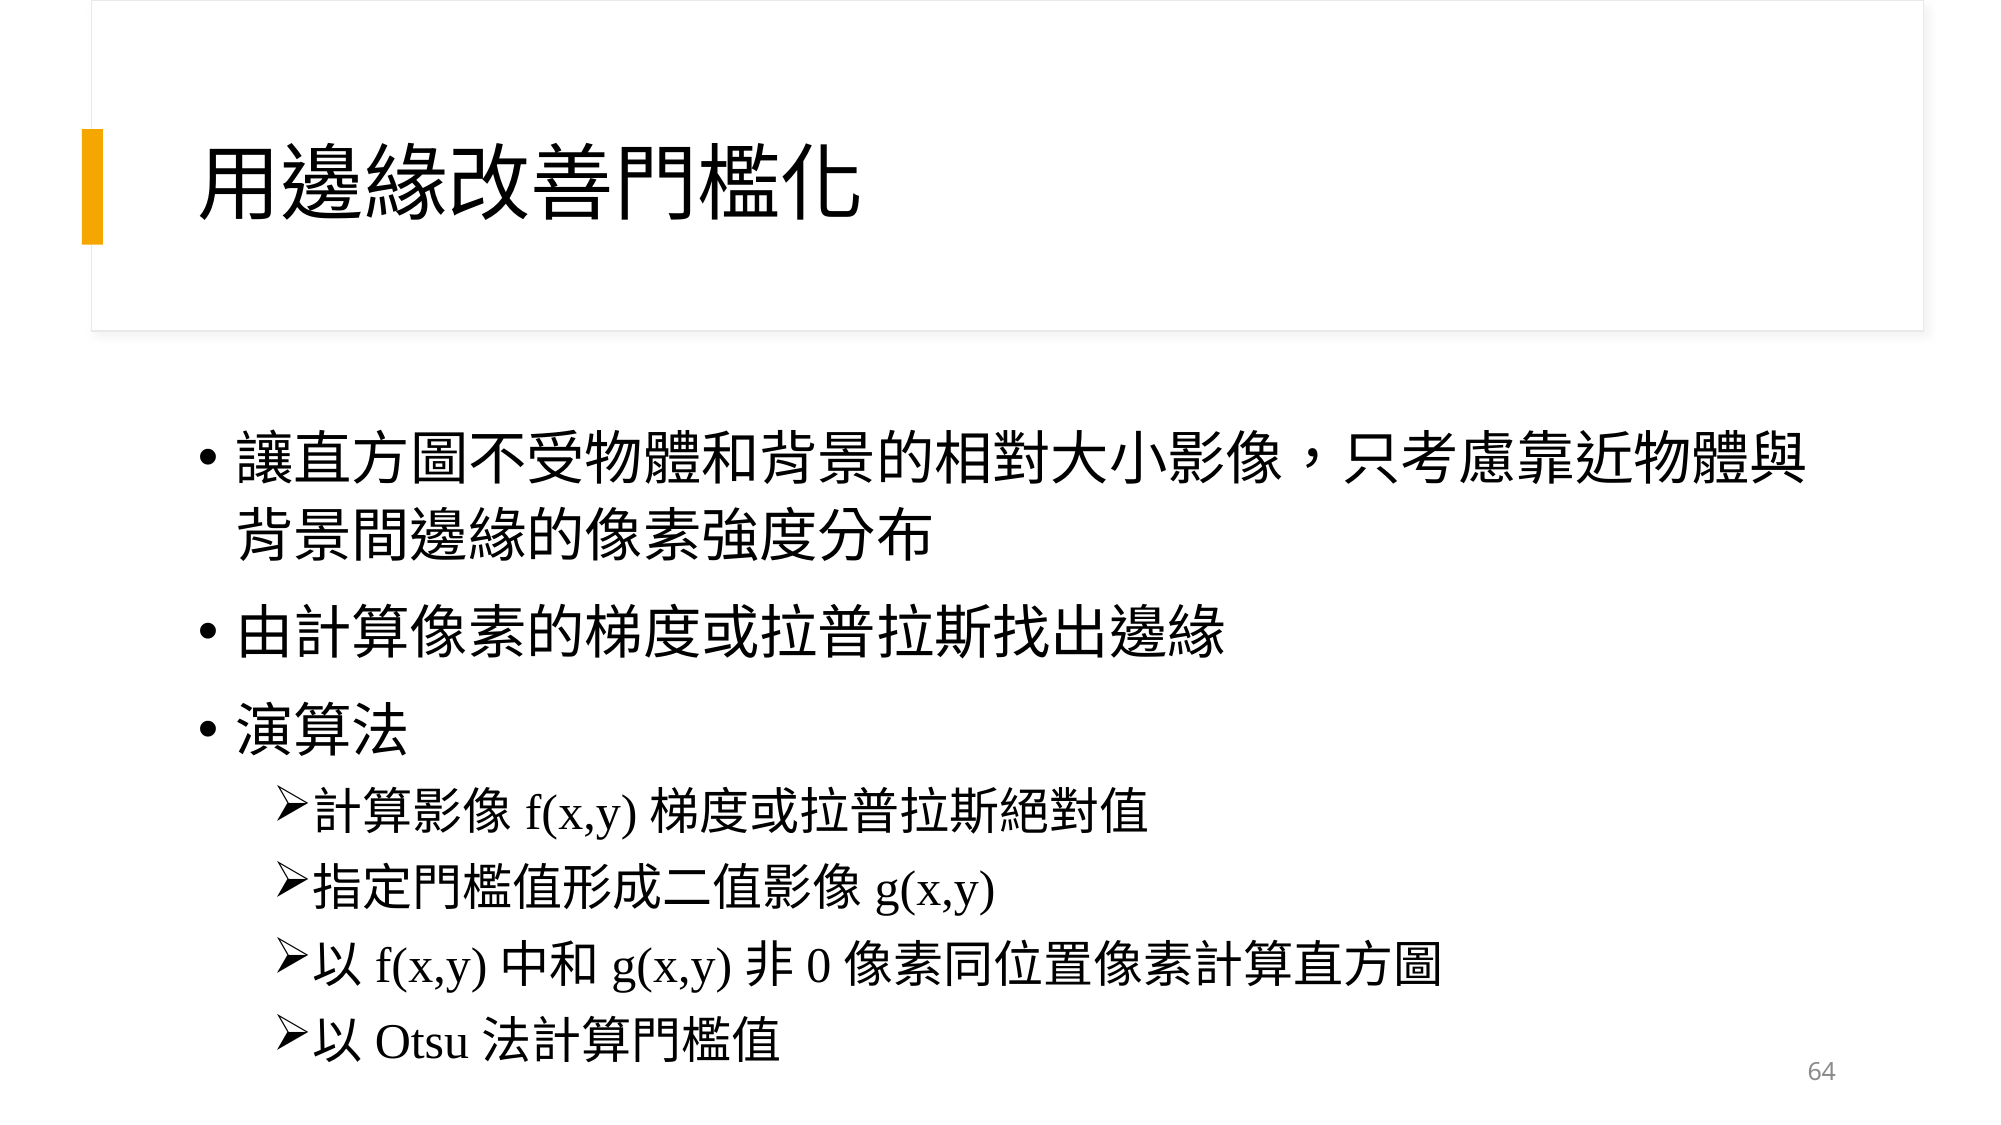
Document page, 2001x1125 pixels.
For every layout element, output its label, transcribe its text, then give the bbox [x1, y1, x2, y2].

list 讓直方圖不受物體和背景的相對大小影像，只考慮靠近物體與背景間邊緣的像素強度分布 由計算像素的梯度或拉普拉斯找出邊緣 演算法 計算影像f(x,y)梯度或拉普拉斯絕對值 指定門檻值形成二值影像g(x,y) 以f(x,y)中和g(x,y)非0像素同位置像素計算直方圖 以Otsu法計算門檻值 [183, 406, 1851, 1103]
title 用邊緣改善門檻化 [183, 90, 1851, 284]
slide_number 64 [1401, 1042, 1851, 1103]
